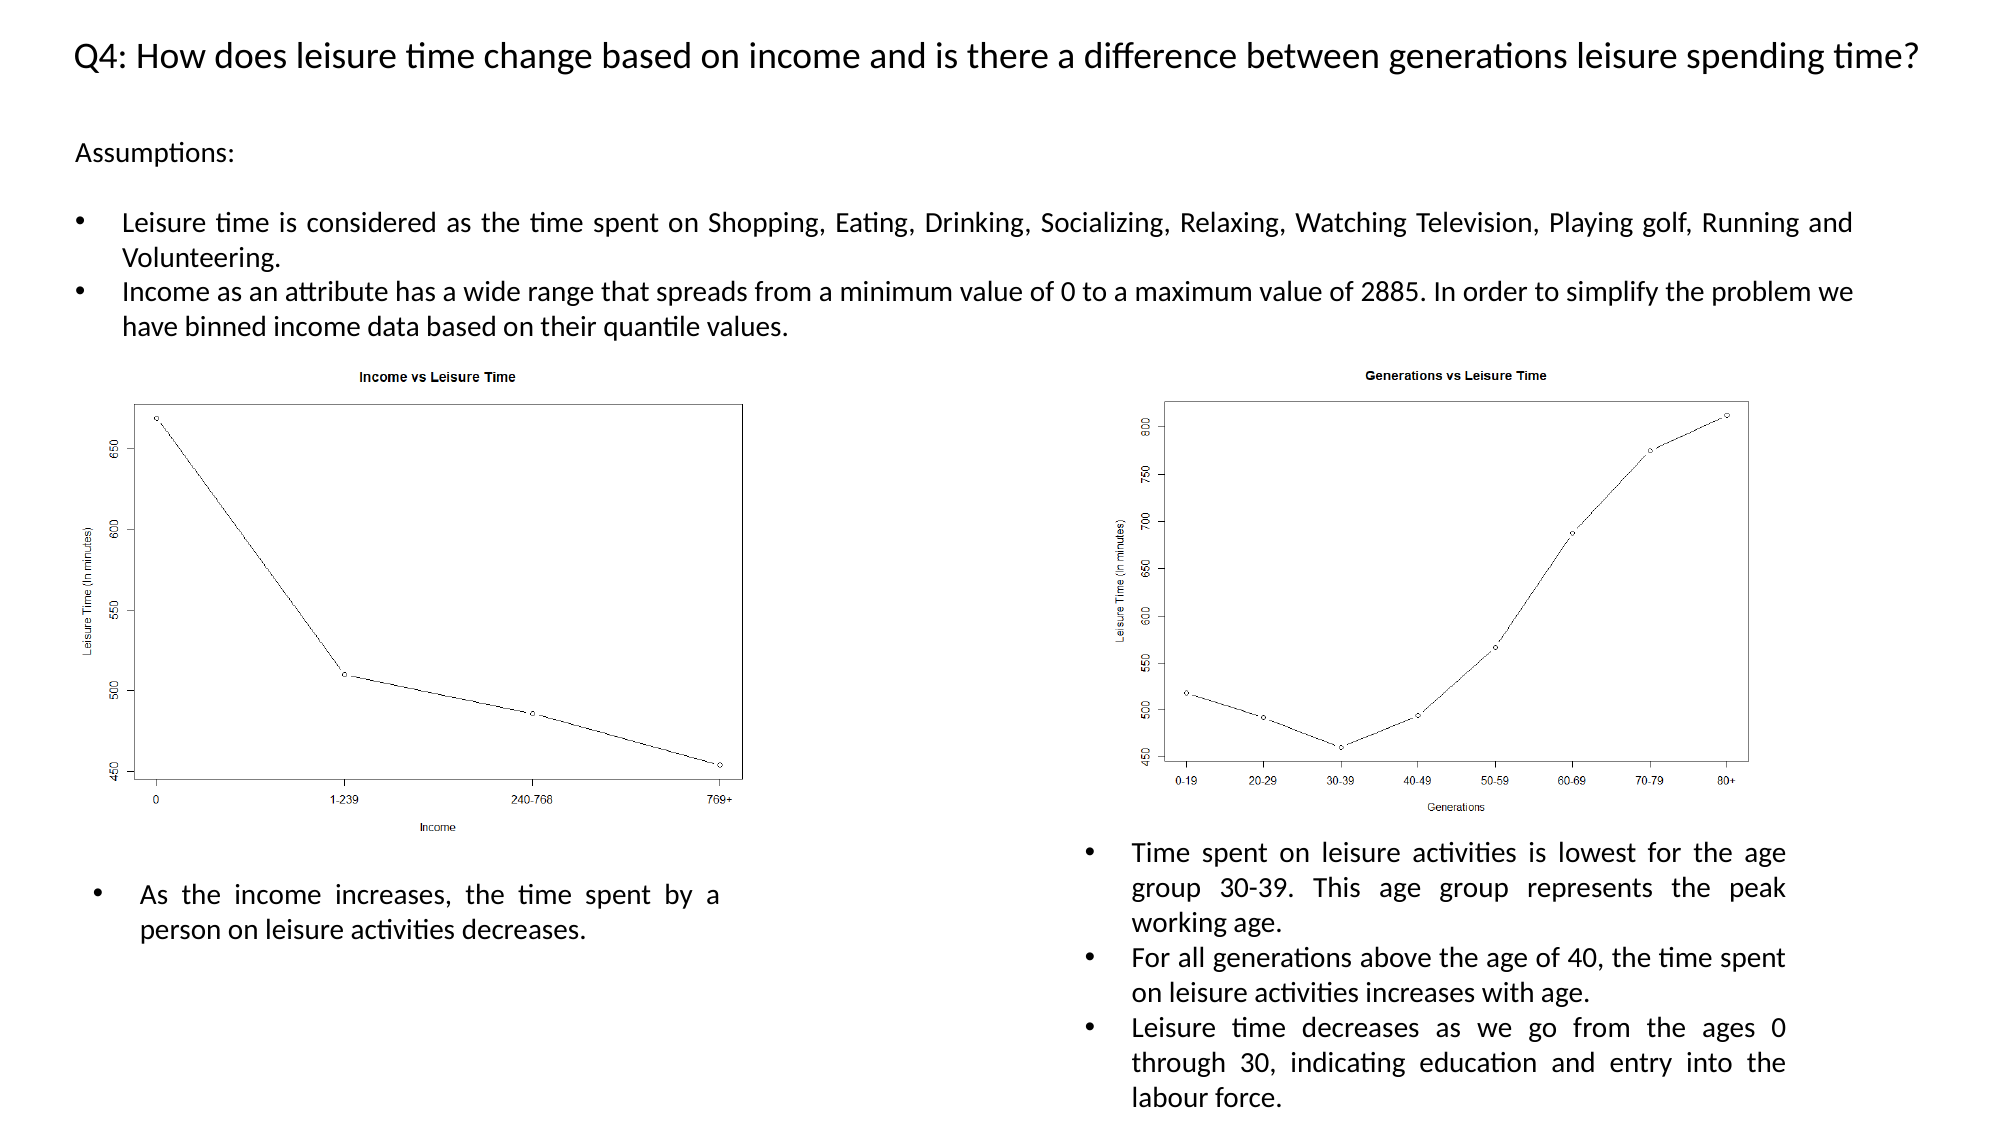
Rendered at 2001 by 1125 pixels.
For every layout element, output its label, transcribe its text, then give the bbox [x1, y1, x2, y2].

text_box Q4: How does leisure time change based on income and is there a difference between generations leisure spending time? [52, 24, 1944, 84]
picture [78, 348, 771, 848]
text_box Assumptions: Leisure time is considered as the time spent on Shopping, Eating, Drinking, Socializing, Relaxing, Watching Television, Playing golf, Running and Volunteering. Income as an attribute has a wide range that spreads from a minimum value of 0 to a maximum value of 2885. In order to simplify the problem we have binned income data based on their quantile values. [60, 125, 1870, 351]
text_box As the income increases, the time spent by a person on leisure activities decreases. [78, 867, 736, 953]
text_box Time spent on leisure activities is lowest for the age group 30-39. This age group represents the peak working age. For all generations above the age of 40, the time spent on leisure activities increases with age. Leisure time decreases as we go from the ages 0 through 30, indicating education and entry into the labour force. [1070, 826, 1802, 1121]
picture [1111, 348, 1776, 827]
